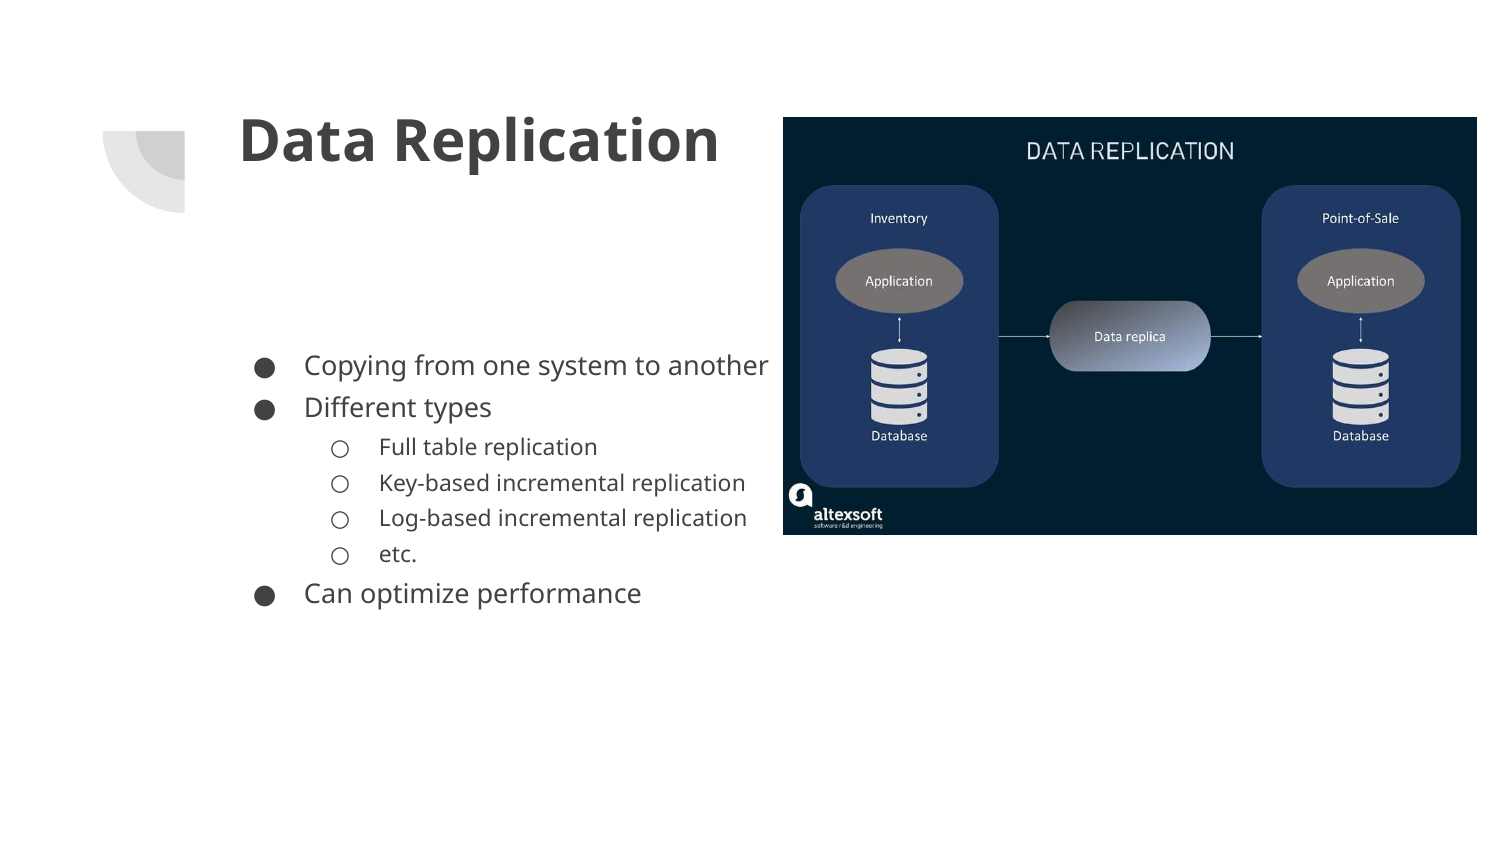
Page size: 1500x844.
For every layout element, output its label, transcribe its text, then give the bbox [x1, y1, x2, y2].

title Data Replication [223, 84, 1377, 248]
list Copying from one system to another Different types Full table replication Key-based incremental replication Log-based incremental replication etc. Can optimize performance [213, 326, 1368, 744]
picture [783, 117, 1477, 535]
